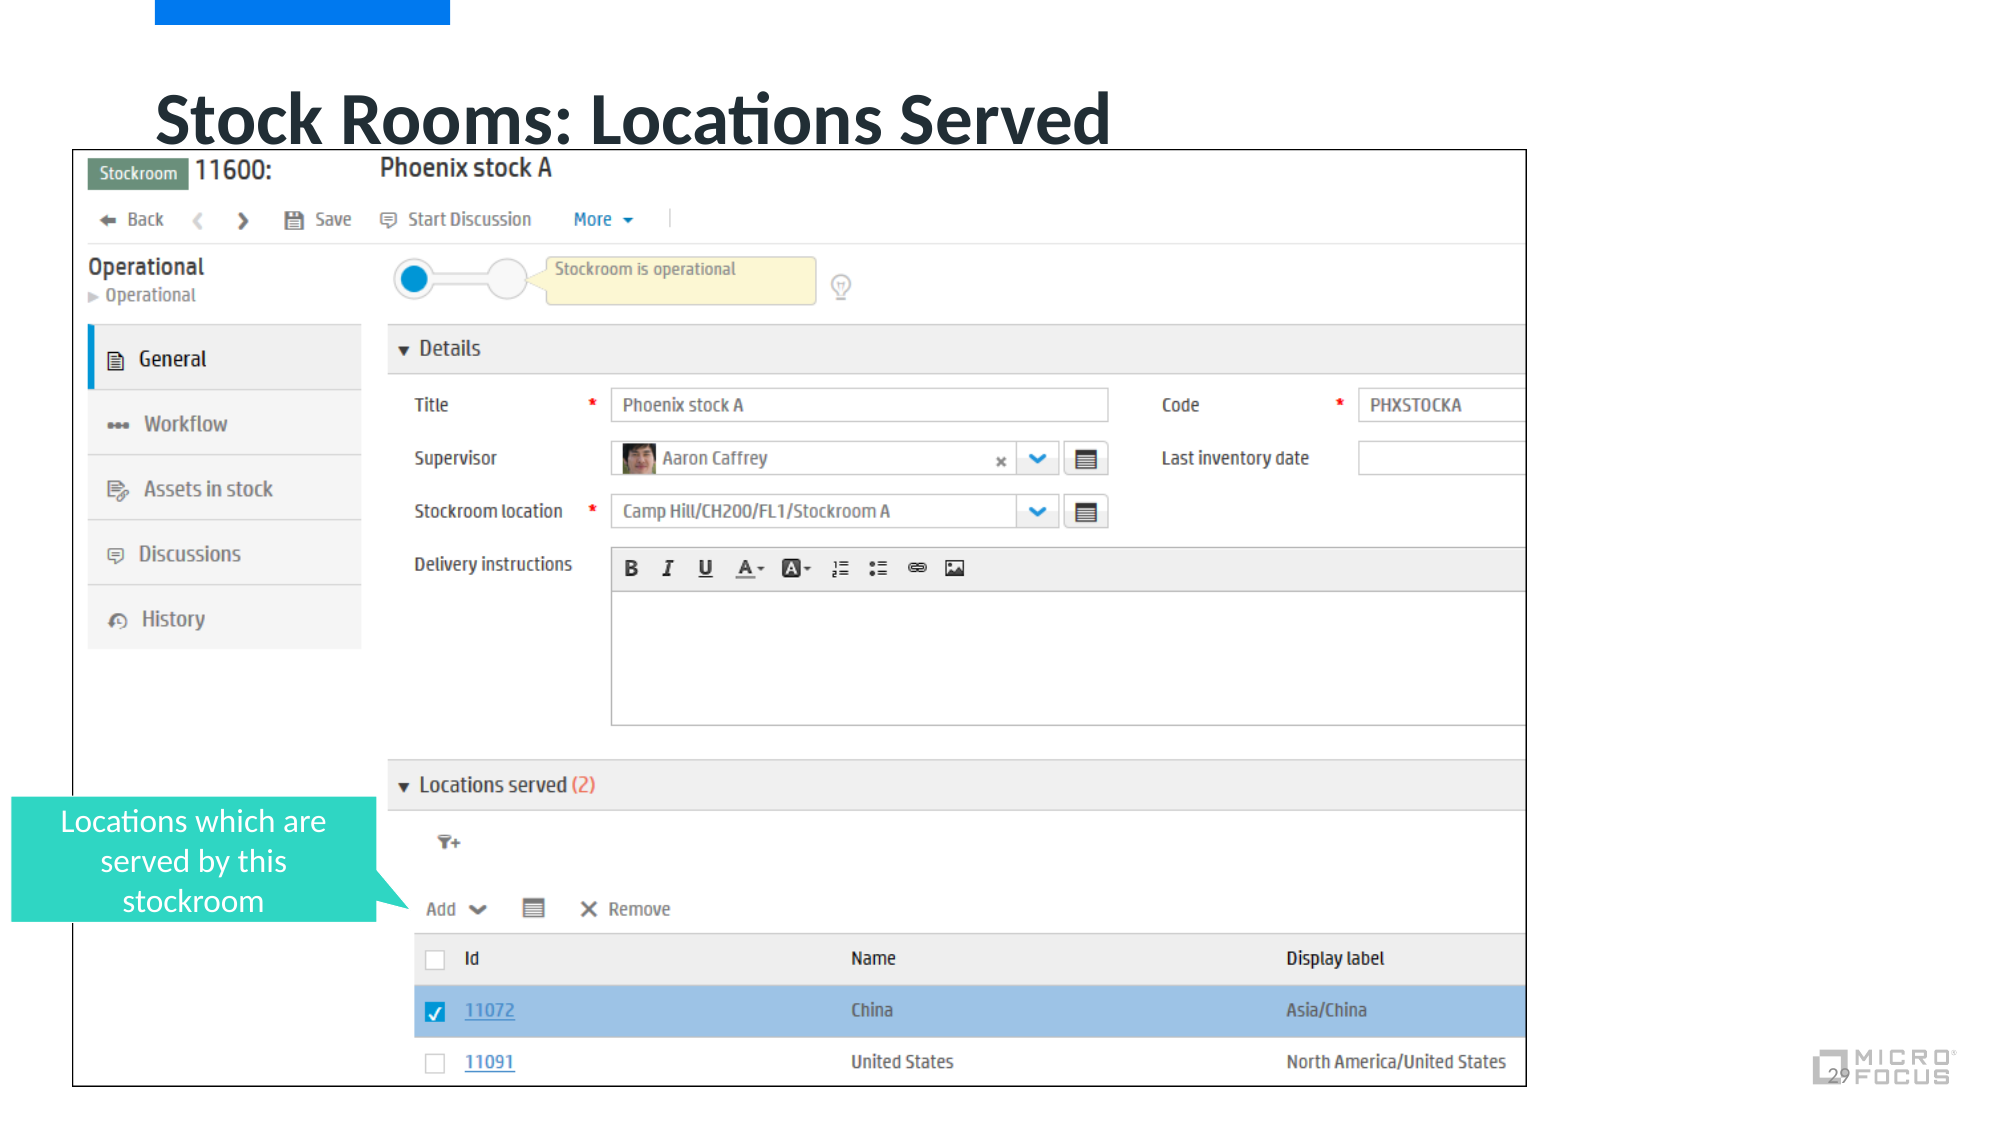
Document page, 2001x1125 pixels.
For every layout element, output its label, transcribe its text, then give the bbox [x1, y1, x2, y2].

title Stock Rooms: Locations Served [155, 72, 1847, 250]
text_box Locations which are served by this stockroom [10, 795, 72, 923]
slide_number 29 [1812, 1054, 1900, 1093]
picture [72, 149, 1527, 1088]
